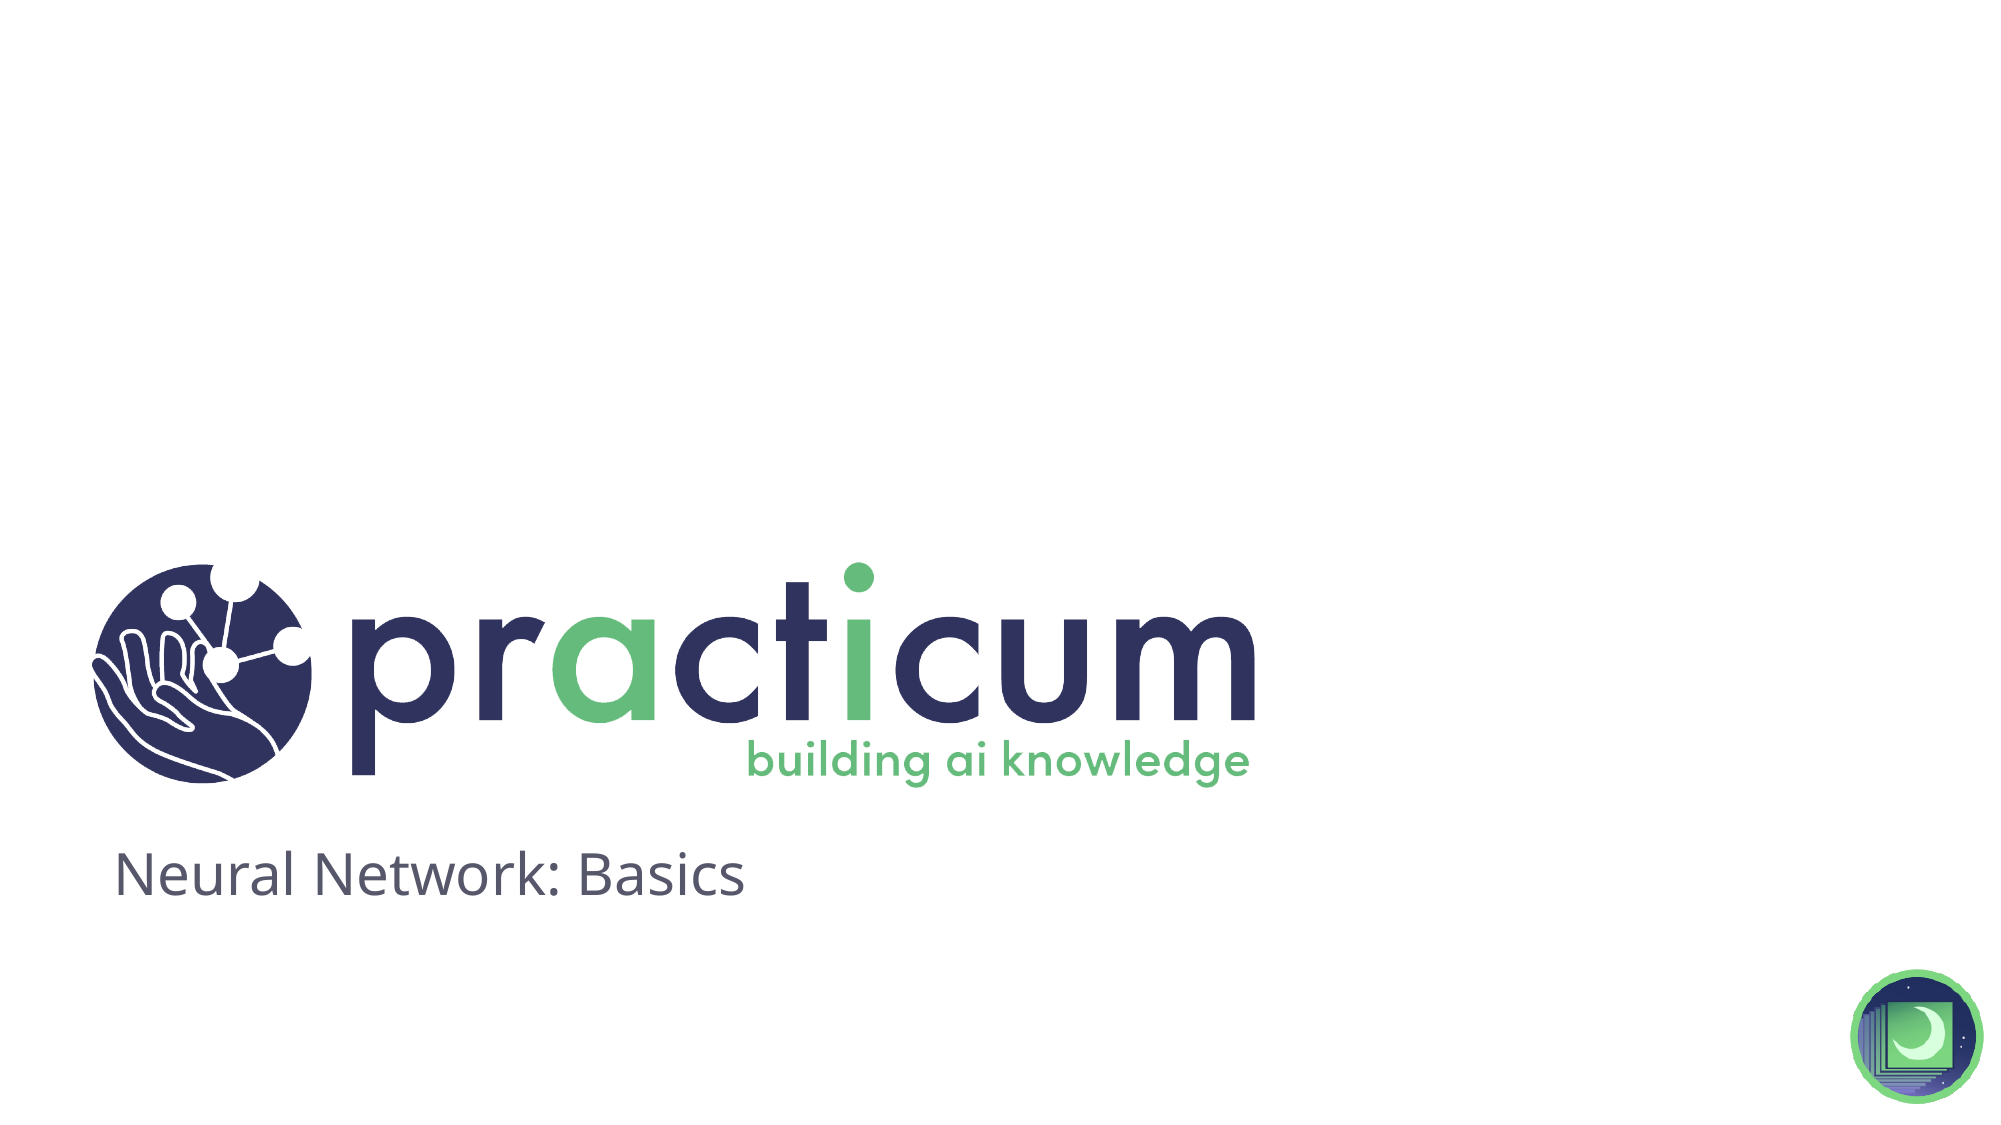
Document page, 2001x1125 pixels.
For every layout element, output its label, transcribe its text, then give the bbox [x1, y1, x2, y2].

picture [1844, 964, 1989, 1107]
subtitle Neural Network: Basics [98, 837, 1598, 993]
picture [48, 504, 1324, 851]
